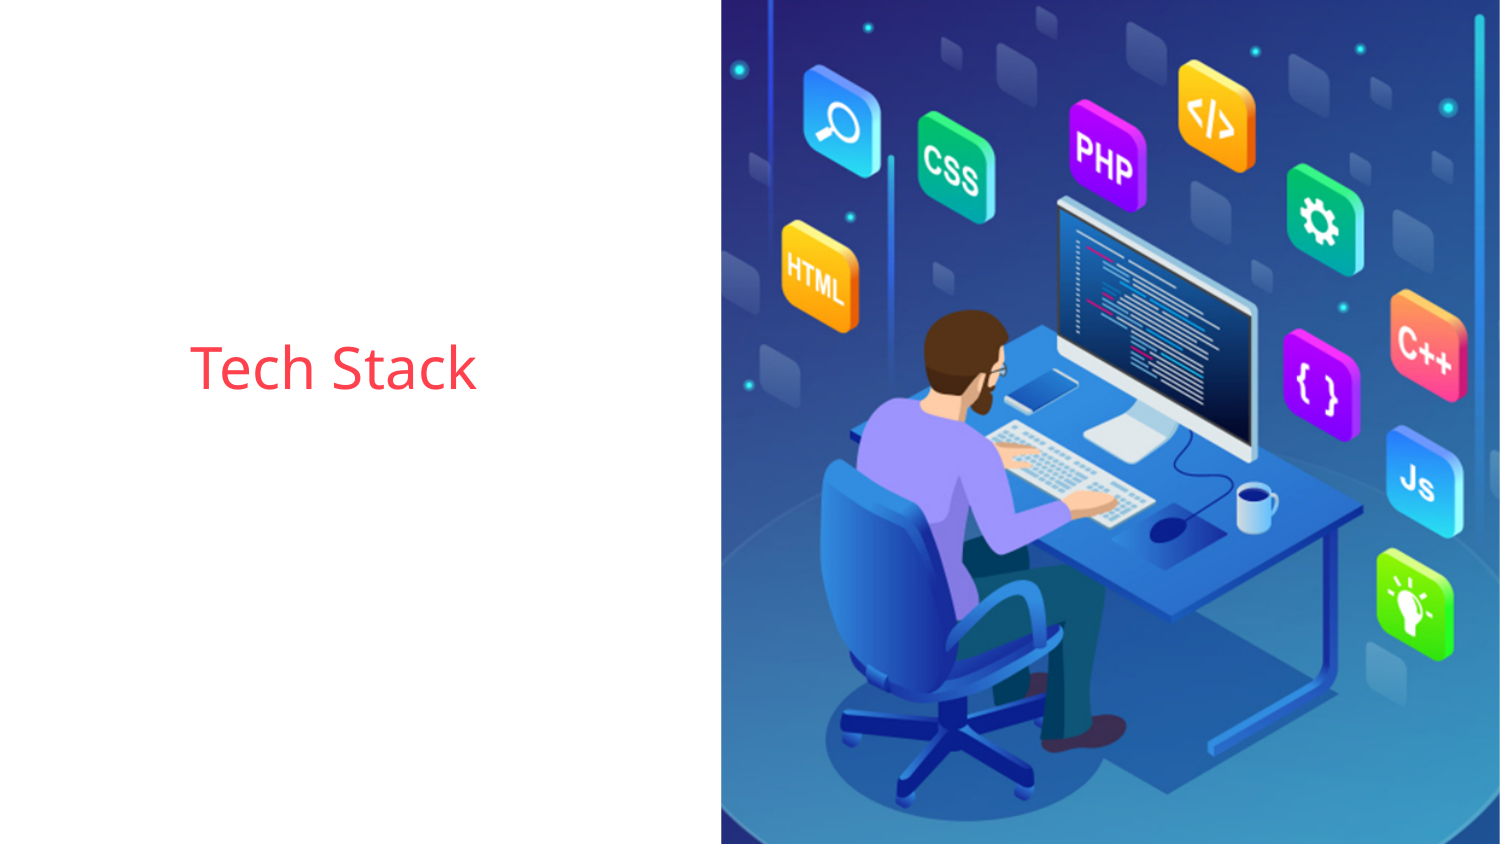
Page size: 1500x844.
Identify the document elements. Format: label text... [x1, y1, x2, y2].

title Tech Stack [190, 330, 542, 403]
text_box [721, 0, 1500, 844]
